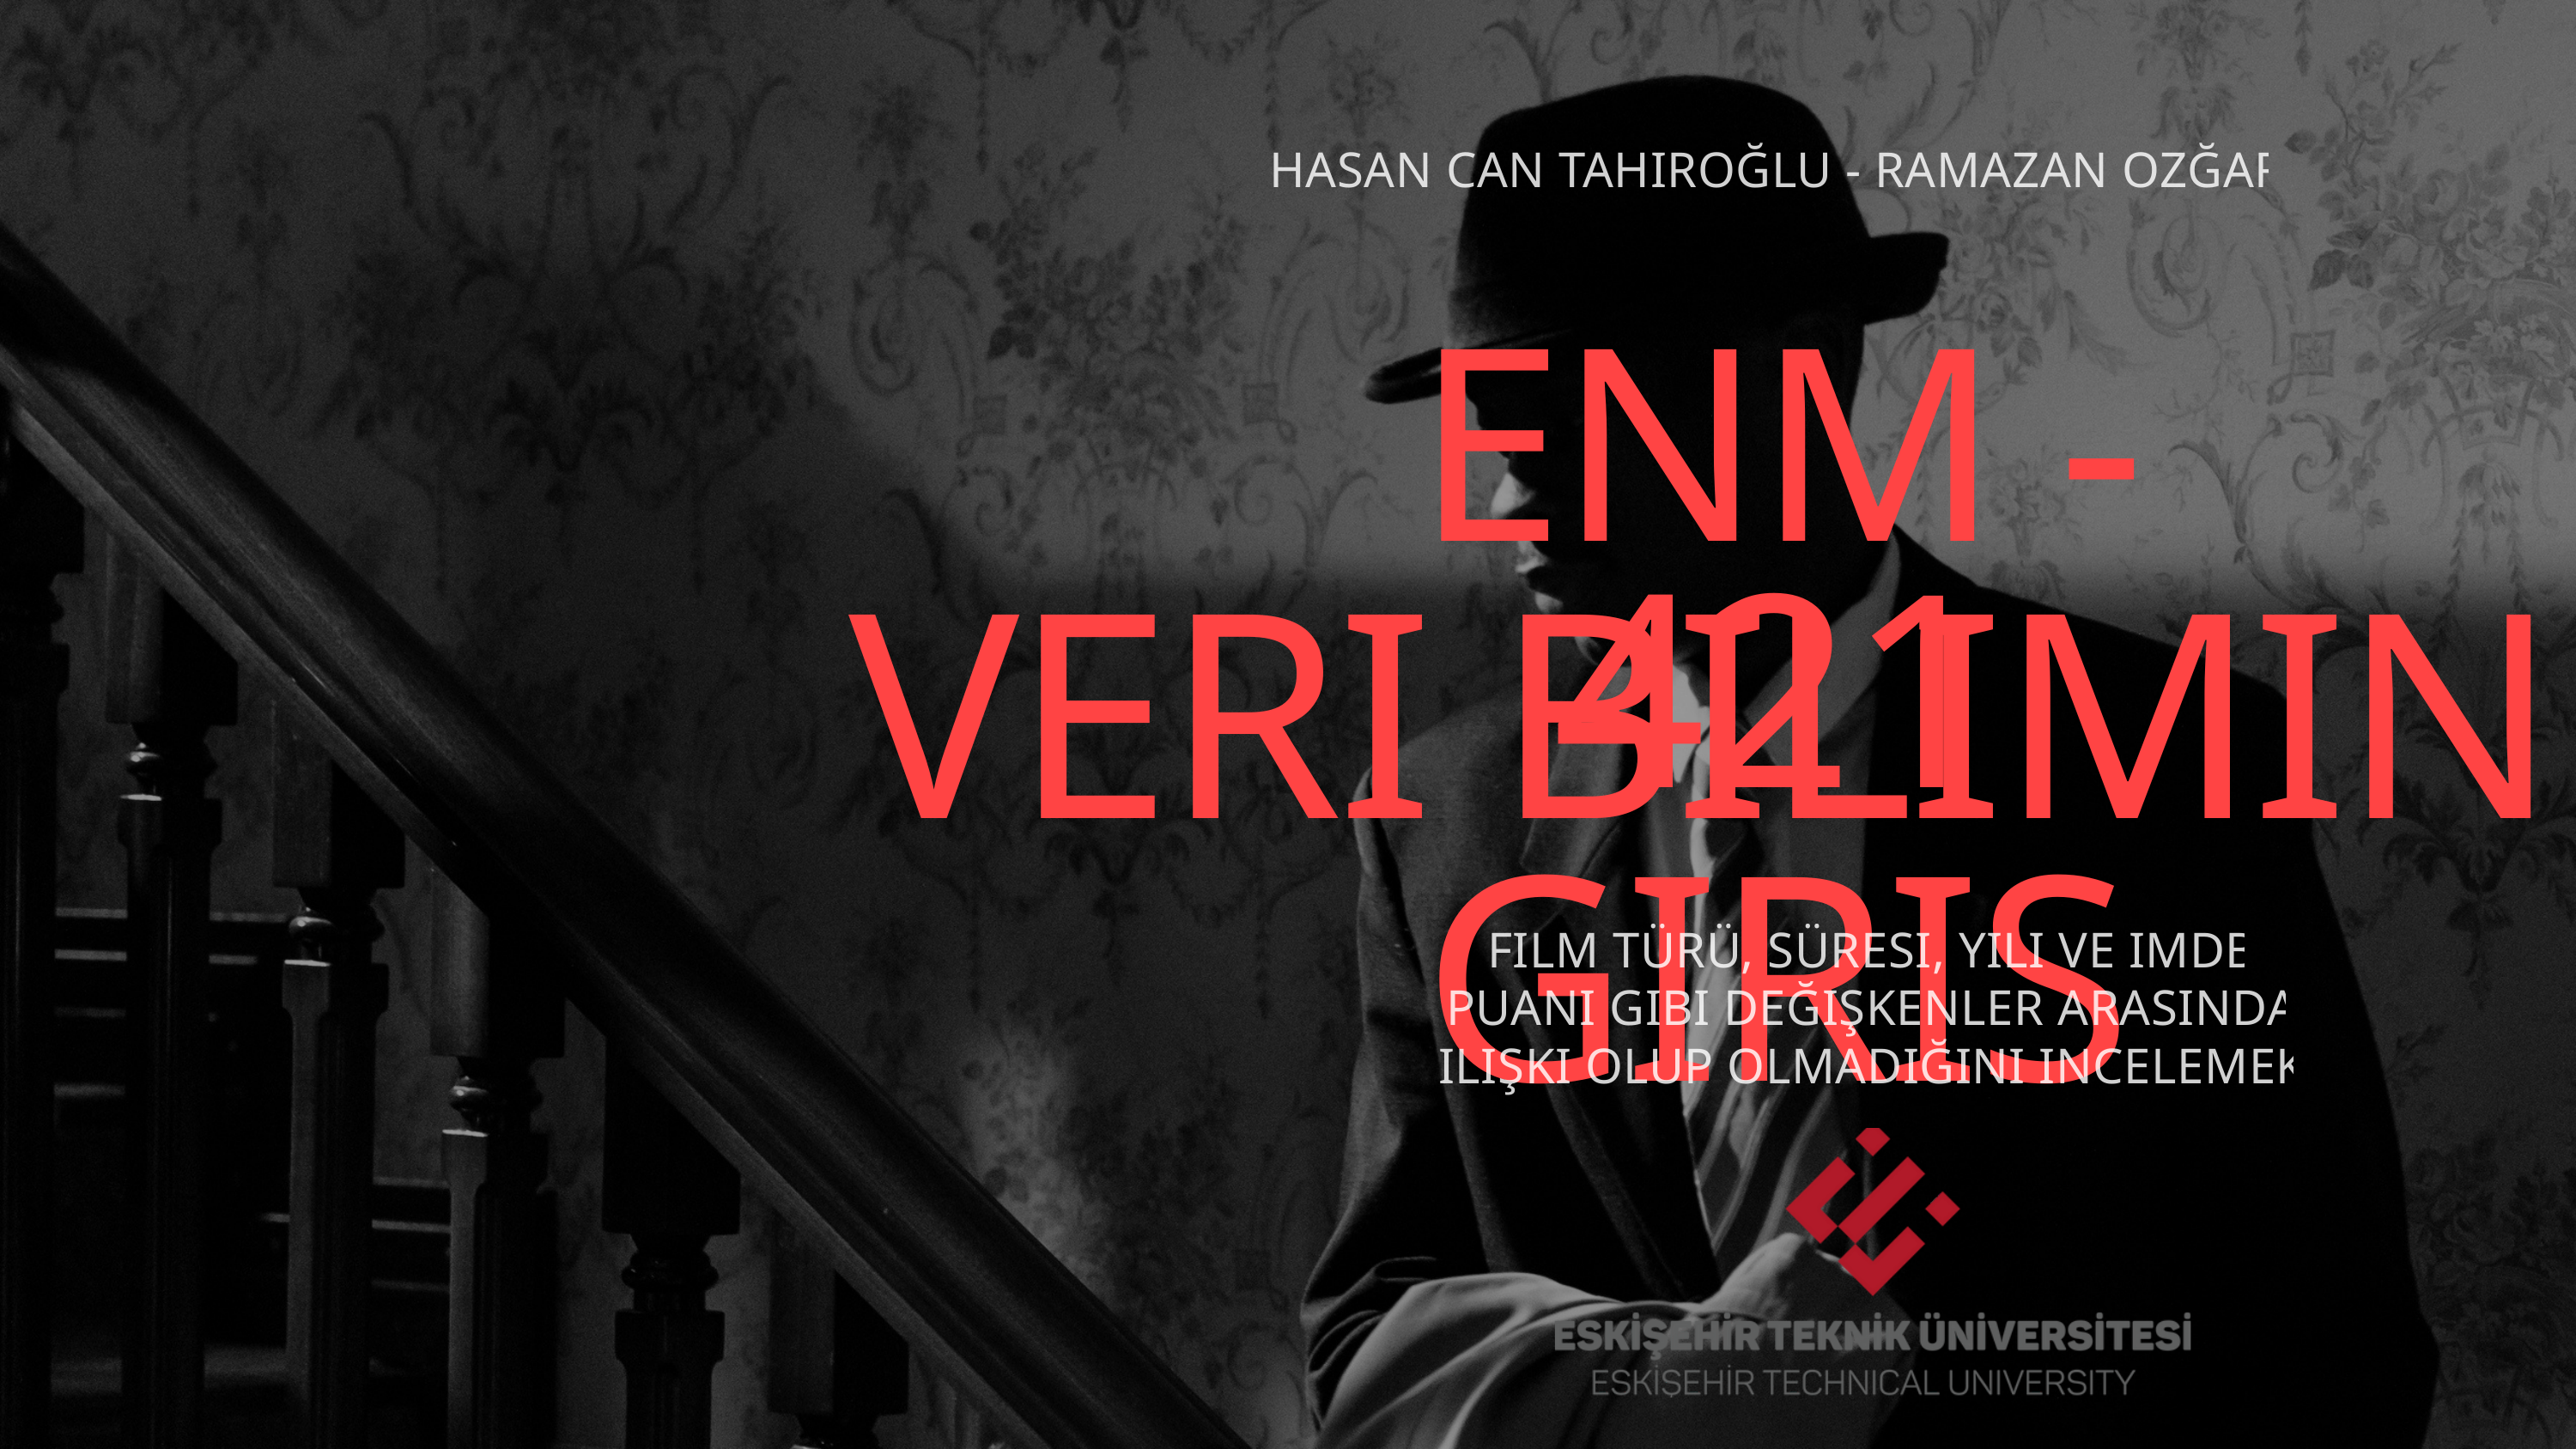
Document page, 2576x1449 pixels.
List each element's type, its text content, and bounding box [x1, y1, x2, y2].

text_box ENM - 421 [1320, 348, 2235, 613]
text_box VERI BILIMINE GIRIS [728, 613, 2576, 1138]
text_box HASAN CAN TAHIROĞLU - RAMAZAN OZĞAR [1255, 149, 2300, 197]
text_box [1554, 1152, 2191, 1397]
text_box FILM TÜRÜ, SÜRESI, YILI VE IMDB PUANI GIBI DEĞIŞKENLER ARASINDA ILIŞKI OLUP OLMADIĞINI INCELEMEK [1437, 919, 2308, 1152]
text_box [0, 0, 2576, 1449]
